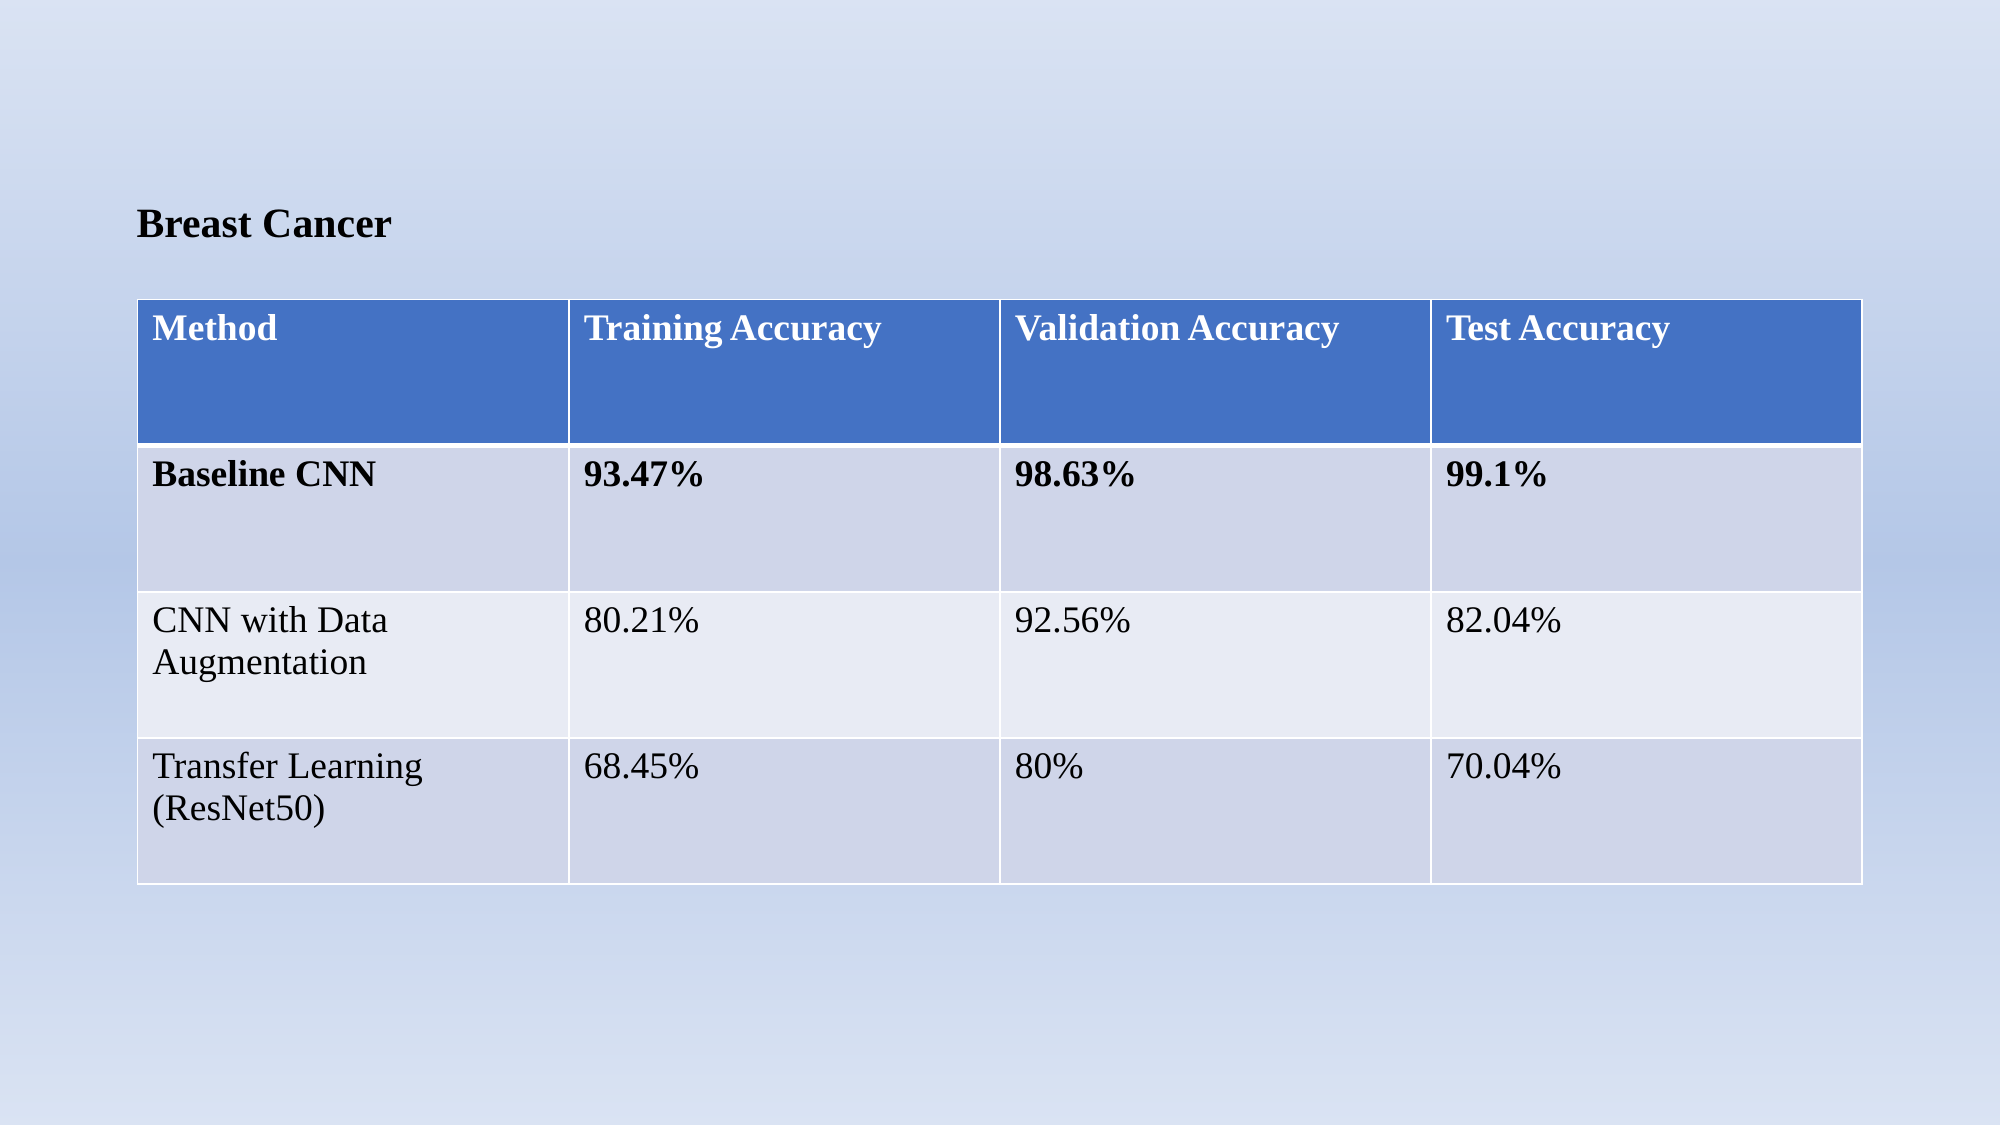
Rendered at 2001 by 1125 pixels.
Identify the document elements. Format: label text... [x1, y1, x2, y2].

table_header Validation Accuracy [1001, 300, 1430, 443]
table_cell Transfer Learning (ResNet50) [138, 739, 568, 883]
table_cell CNN with Data Augmentation [138, 593, 568, 737]
title Breast Cancer [121, 171, 1863, 278]
table_cell 80% [1001, 739, 1430, 883]
table_cell 68.45% [570, 739, 999, 883]
table_cell Baseline CNN [138, 448, 568, 591]
table_cell 99.1% [1432, 448, 1861, 591]
table_cell 92.56% [1001, 593, 1430, 737]
table_cell 82.04% [1432, 593, 1861, 737]
table_cell 80.21% [570, 593, 999, 737]
table_cell 93.47% [570, 448, 999, 591]
table_header Training Accuracy [570, 300, 999, 443]
table_header Test Accuracy [1432, 300, 1861, 443]
table_cell 98.63% [1001, 448, 1430, 591]
table_header Method [138, 300, 568, 443]
table_cell 70.04% [1432, 739, 1861, 883]
